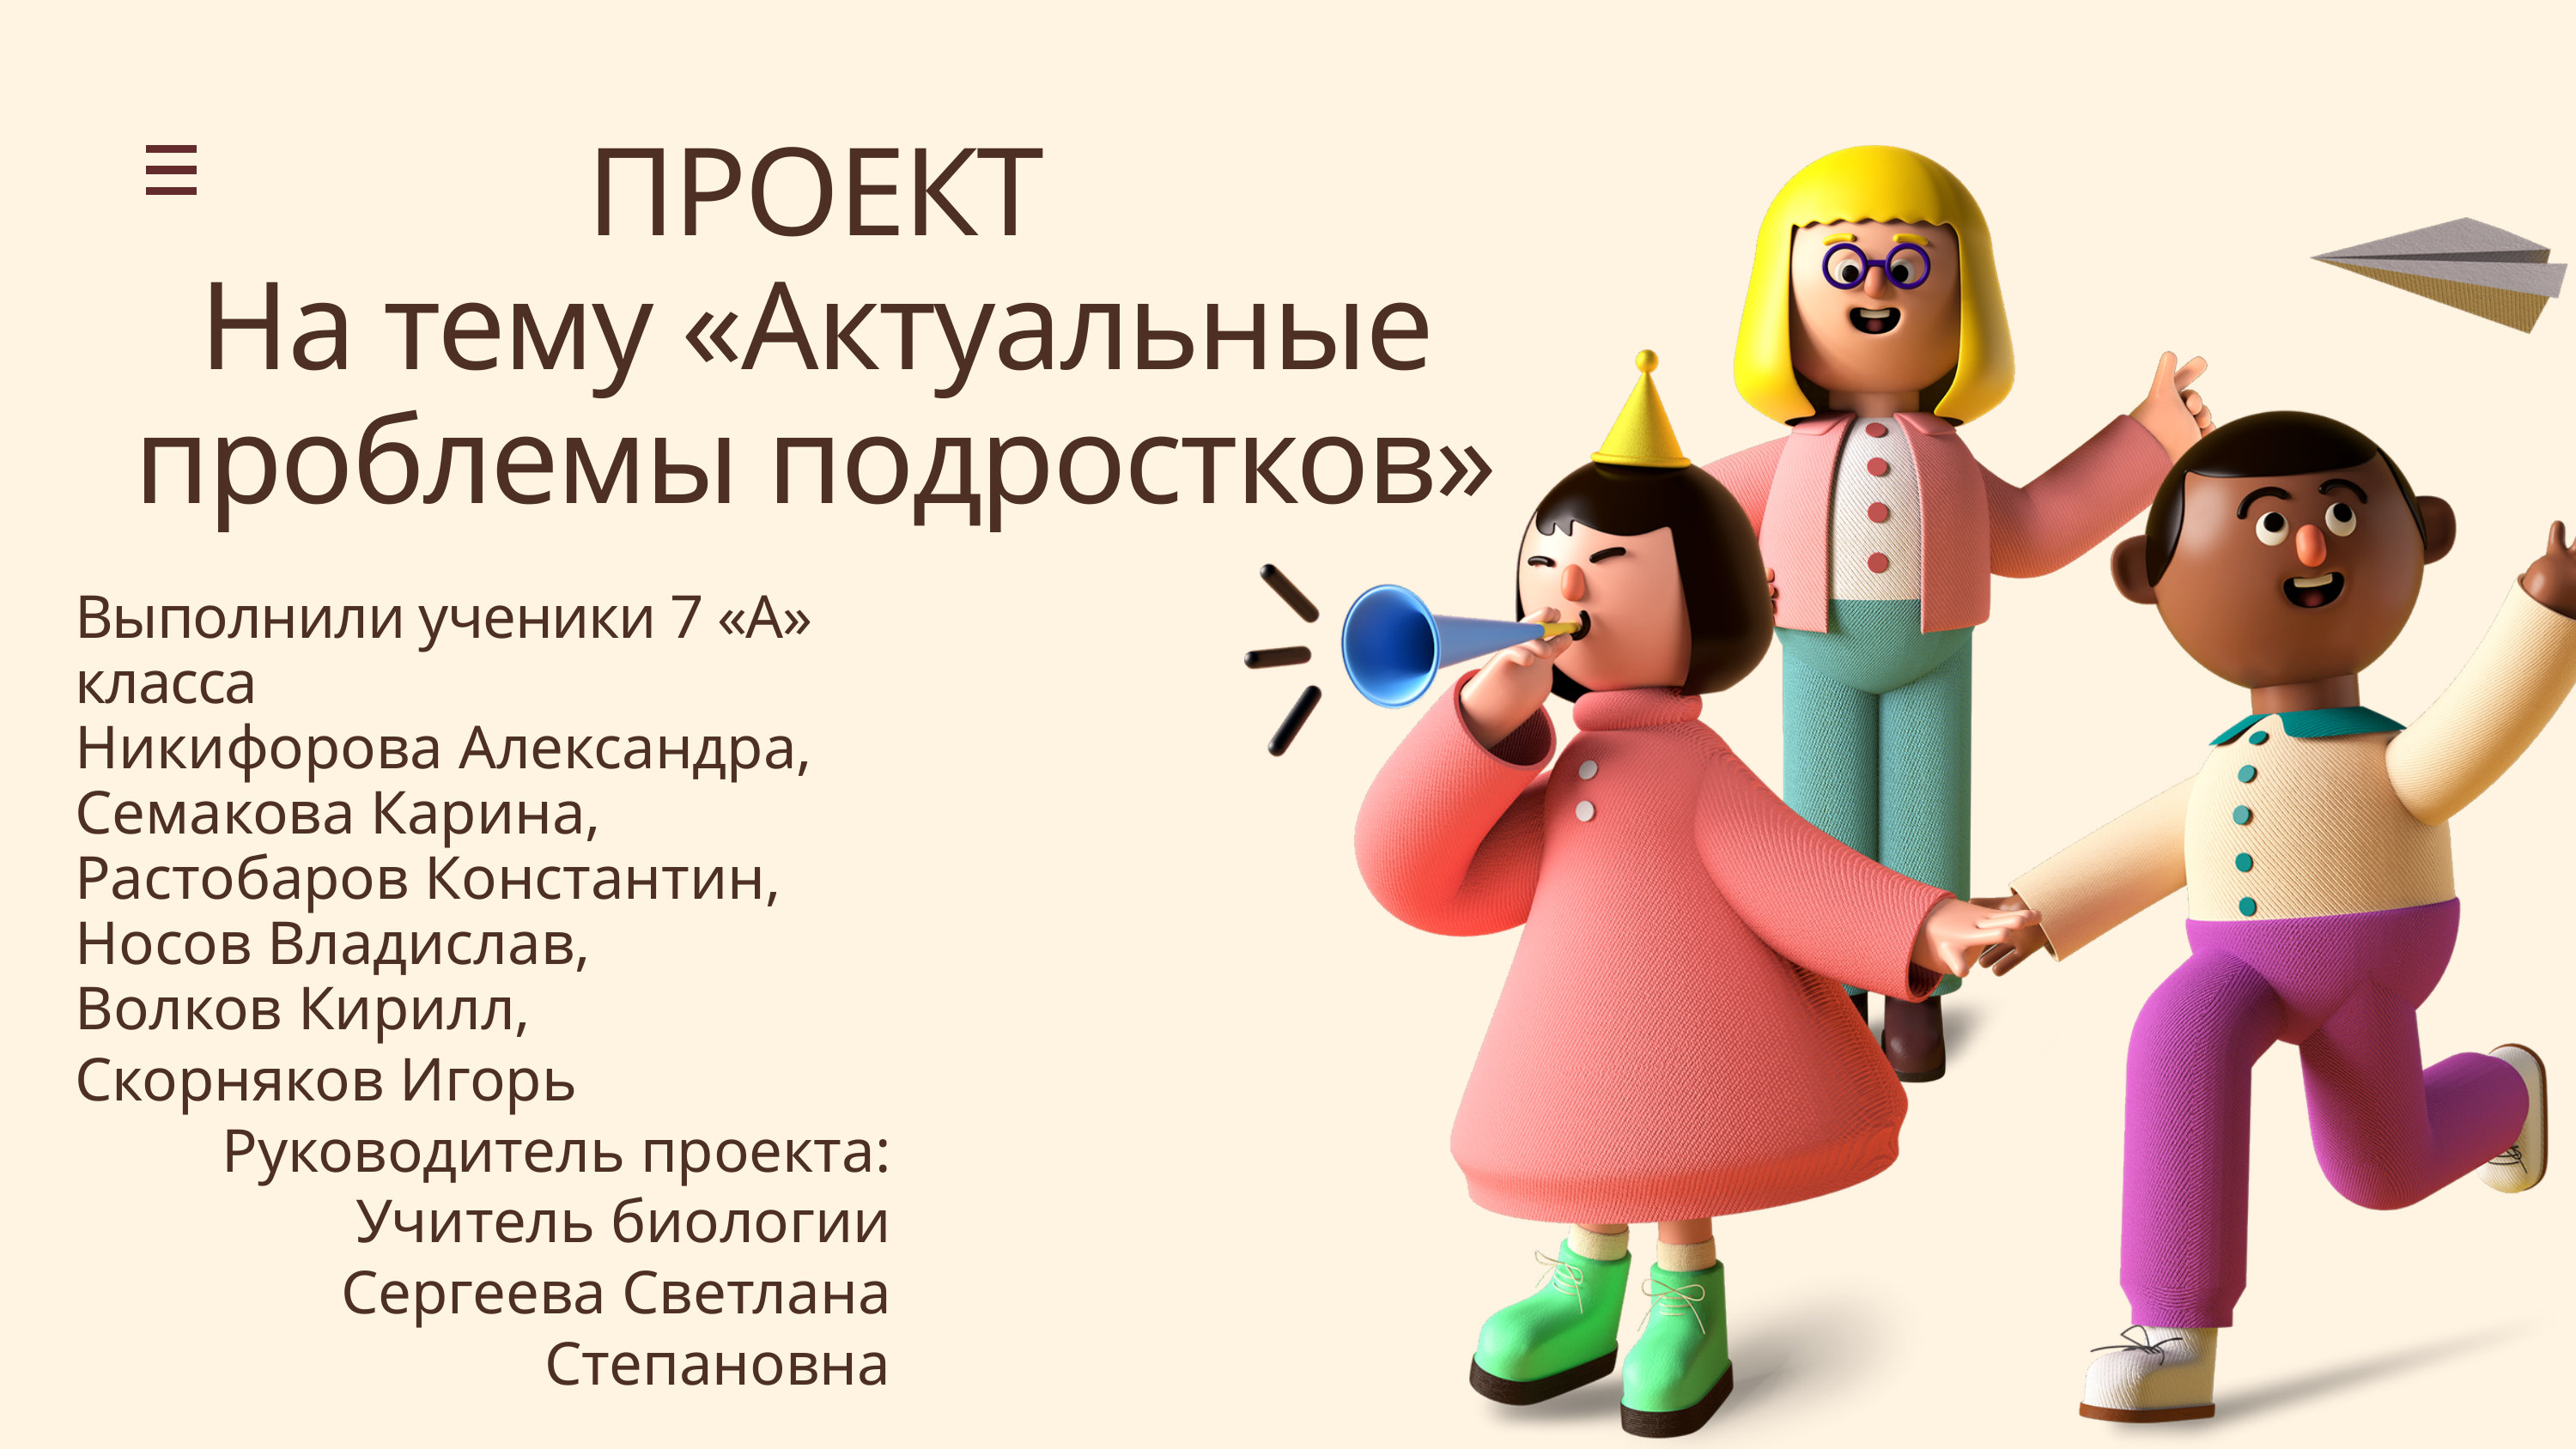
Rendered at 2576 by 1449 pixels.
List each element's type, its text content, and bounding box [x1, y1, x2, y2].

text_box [146, 144, 197, 196]
picture [1244, 145, 2576, 1449]
text_box Выполнили ученики 7 «А» класса Никифорова Александра, Семакова Карина, Растобаров Константин, Носов Владислав, Волков Кирилл, Скорняков Игорь Руководитель проекта: Учитель биологии Сергеева Светлана Степановна [75, 585, 891, 1449]
text_box ПРОЕКТ На тему «Актуальные проблемы подростков» [0, 125, 1632, 528]
